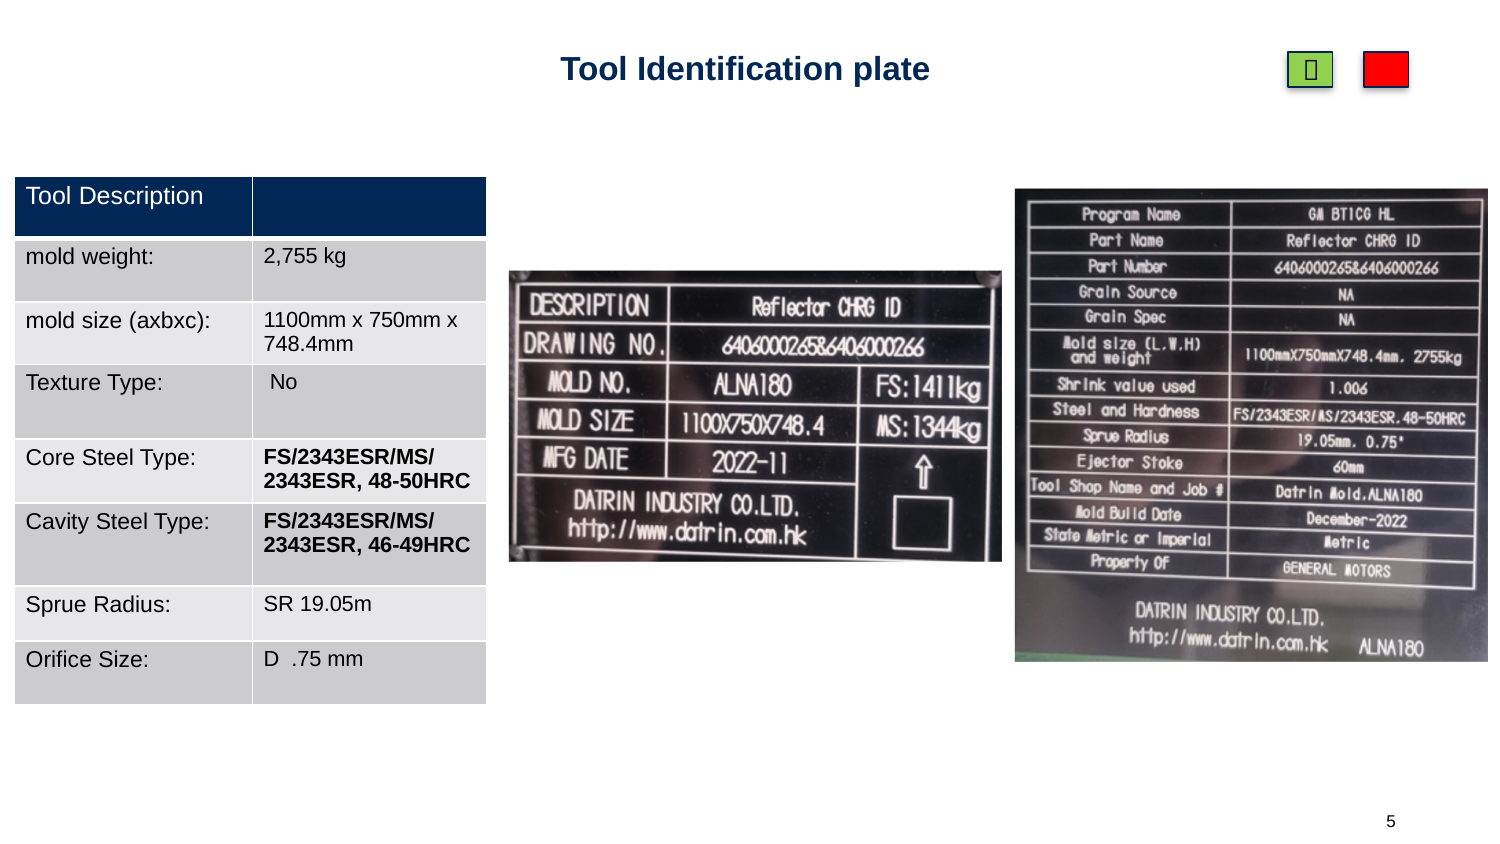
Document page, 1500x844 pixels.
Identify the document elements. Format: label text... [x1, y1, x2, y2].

table_cell 2,755 kg [253, 241, 486, 301]
table_cell FS/2343ESR/MS/2343ESR, 46-49HRC [253, 504, 486, 585]
picture [1014, 188, 1488, 662]
table_cell Cavity Steel Type: [15, 504, 252, 585]
table_cell Sprue Radius: [15, 587, 252, 640]
list Tool Identification plate [306, 49, 1194, 90]
table_cell D .75 mm [253, 642, 486, 704]
table_cell SR 19.05m [253, 587, 486, 640]
table_cell Texture Type: [15, 365, 252, 438]
table_cell mold size (axbxc): [15, 303, 252, 364]
table_cell No [253, 365, 486, 438]
slide_number 5 [1386, 810, 1439, 836]
table_cell Core Steel Type: [15, 440, 252, 502]
picture [509, 169, 1002, 663]
text_box [1363, 51, 1409, 88]
table_cell mold weight: [15, 241, 252, 301]
table_header [253, 177, 486, 236]
text_box  [1287, 51, 1333, 88]
table_header Tool Description [15, 177, 252, 236]
table_cell 1100mm x 750mm x 748.4mm [253, 303, 486, 364]
table_cell FS/2343ESR/MS/2343ESR, 48-50HRC [253, 440, 486, 502]
table_cell Orifice Size: [15, 642, 252, 704]
